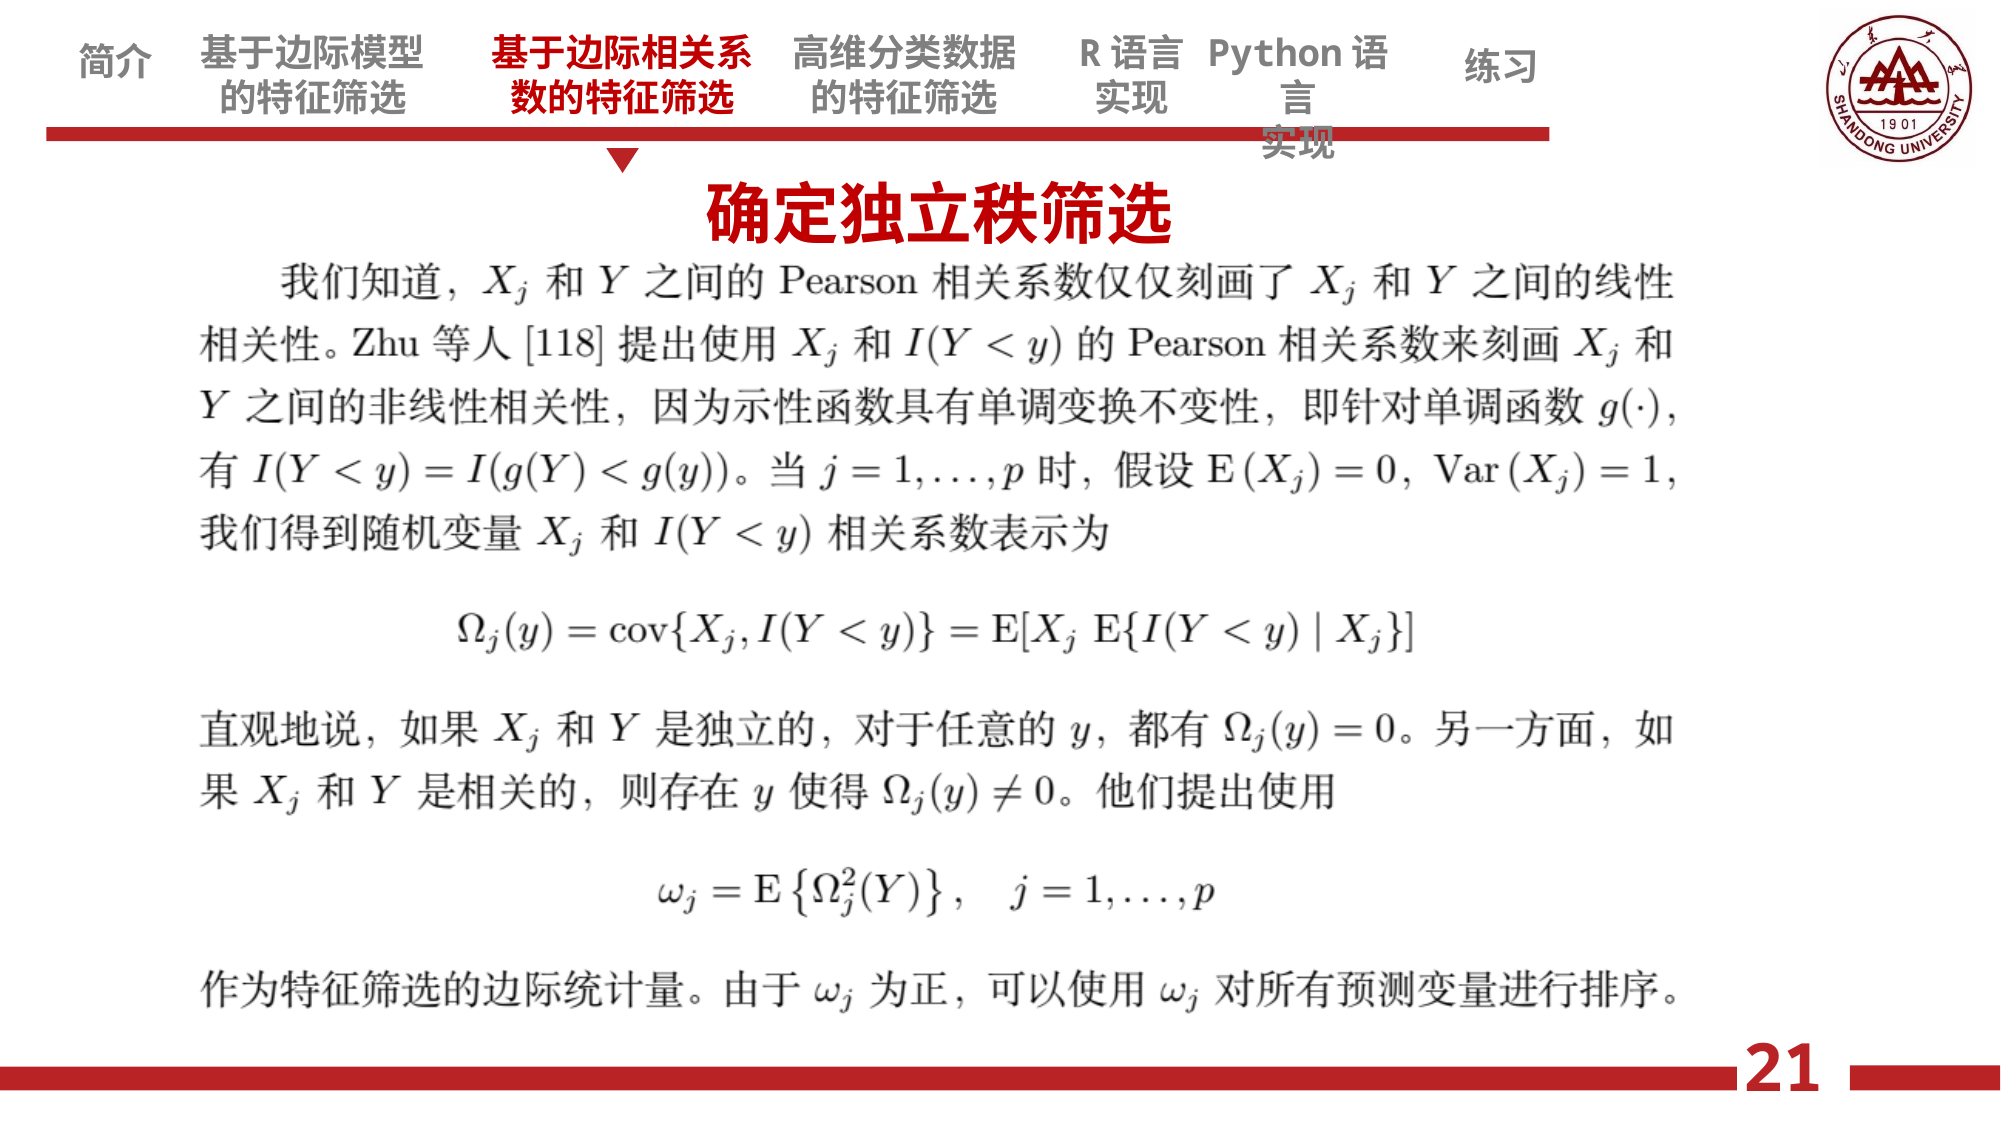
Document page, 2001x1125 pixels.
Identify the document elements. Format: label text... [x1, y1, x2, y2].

picture [187, 260, 1702, 1018]
text_box 确定独立秩筛选 [691, 164, 1352, 258]
picture [1820, 9, 1977, 167]
